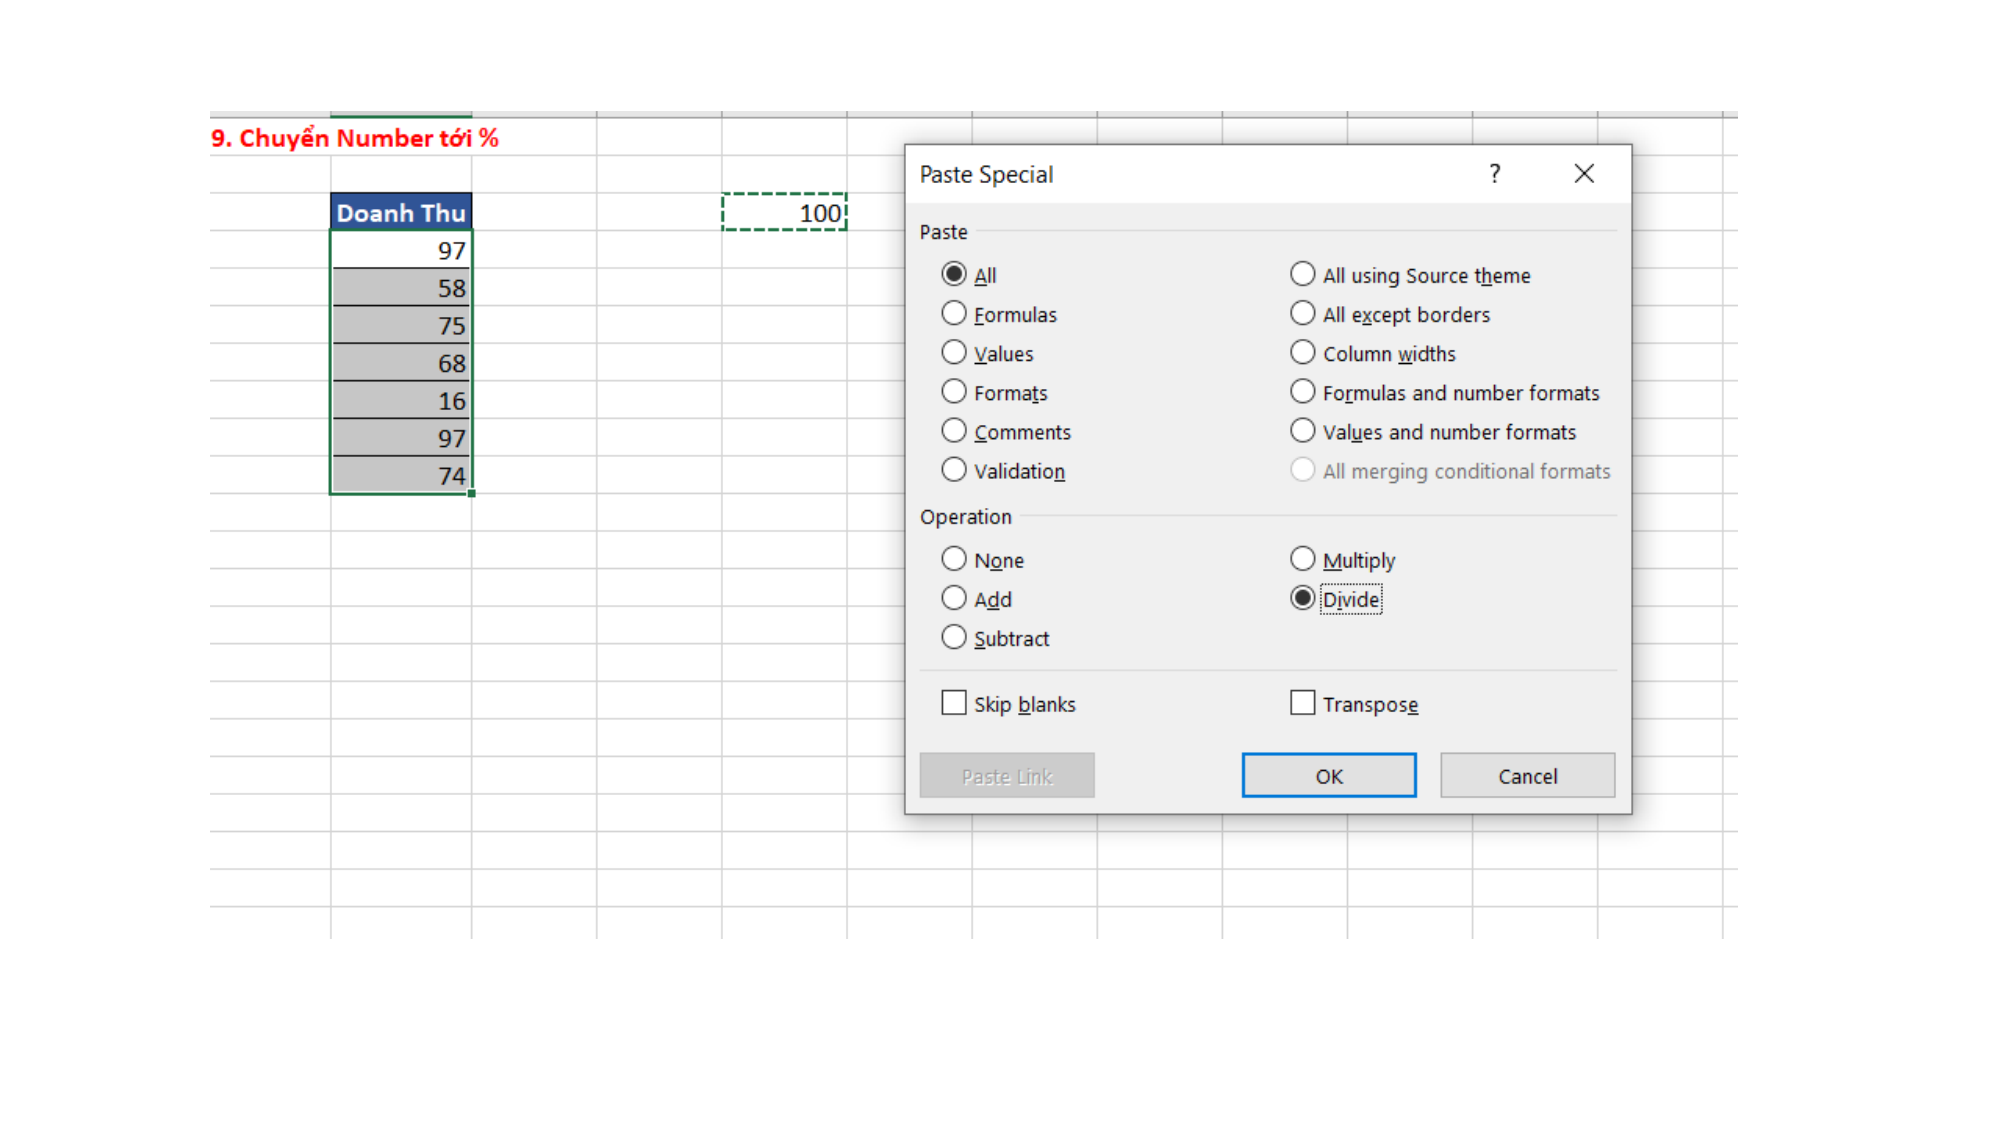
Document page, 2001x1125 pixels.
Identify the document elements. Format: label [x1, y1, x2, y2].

picture [210, 111, 1738, 939]
